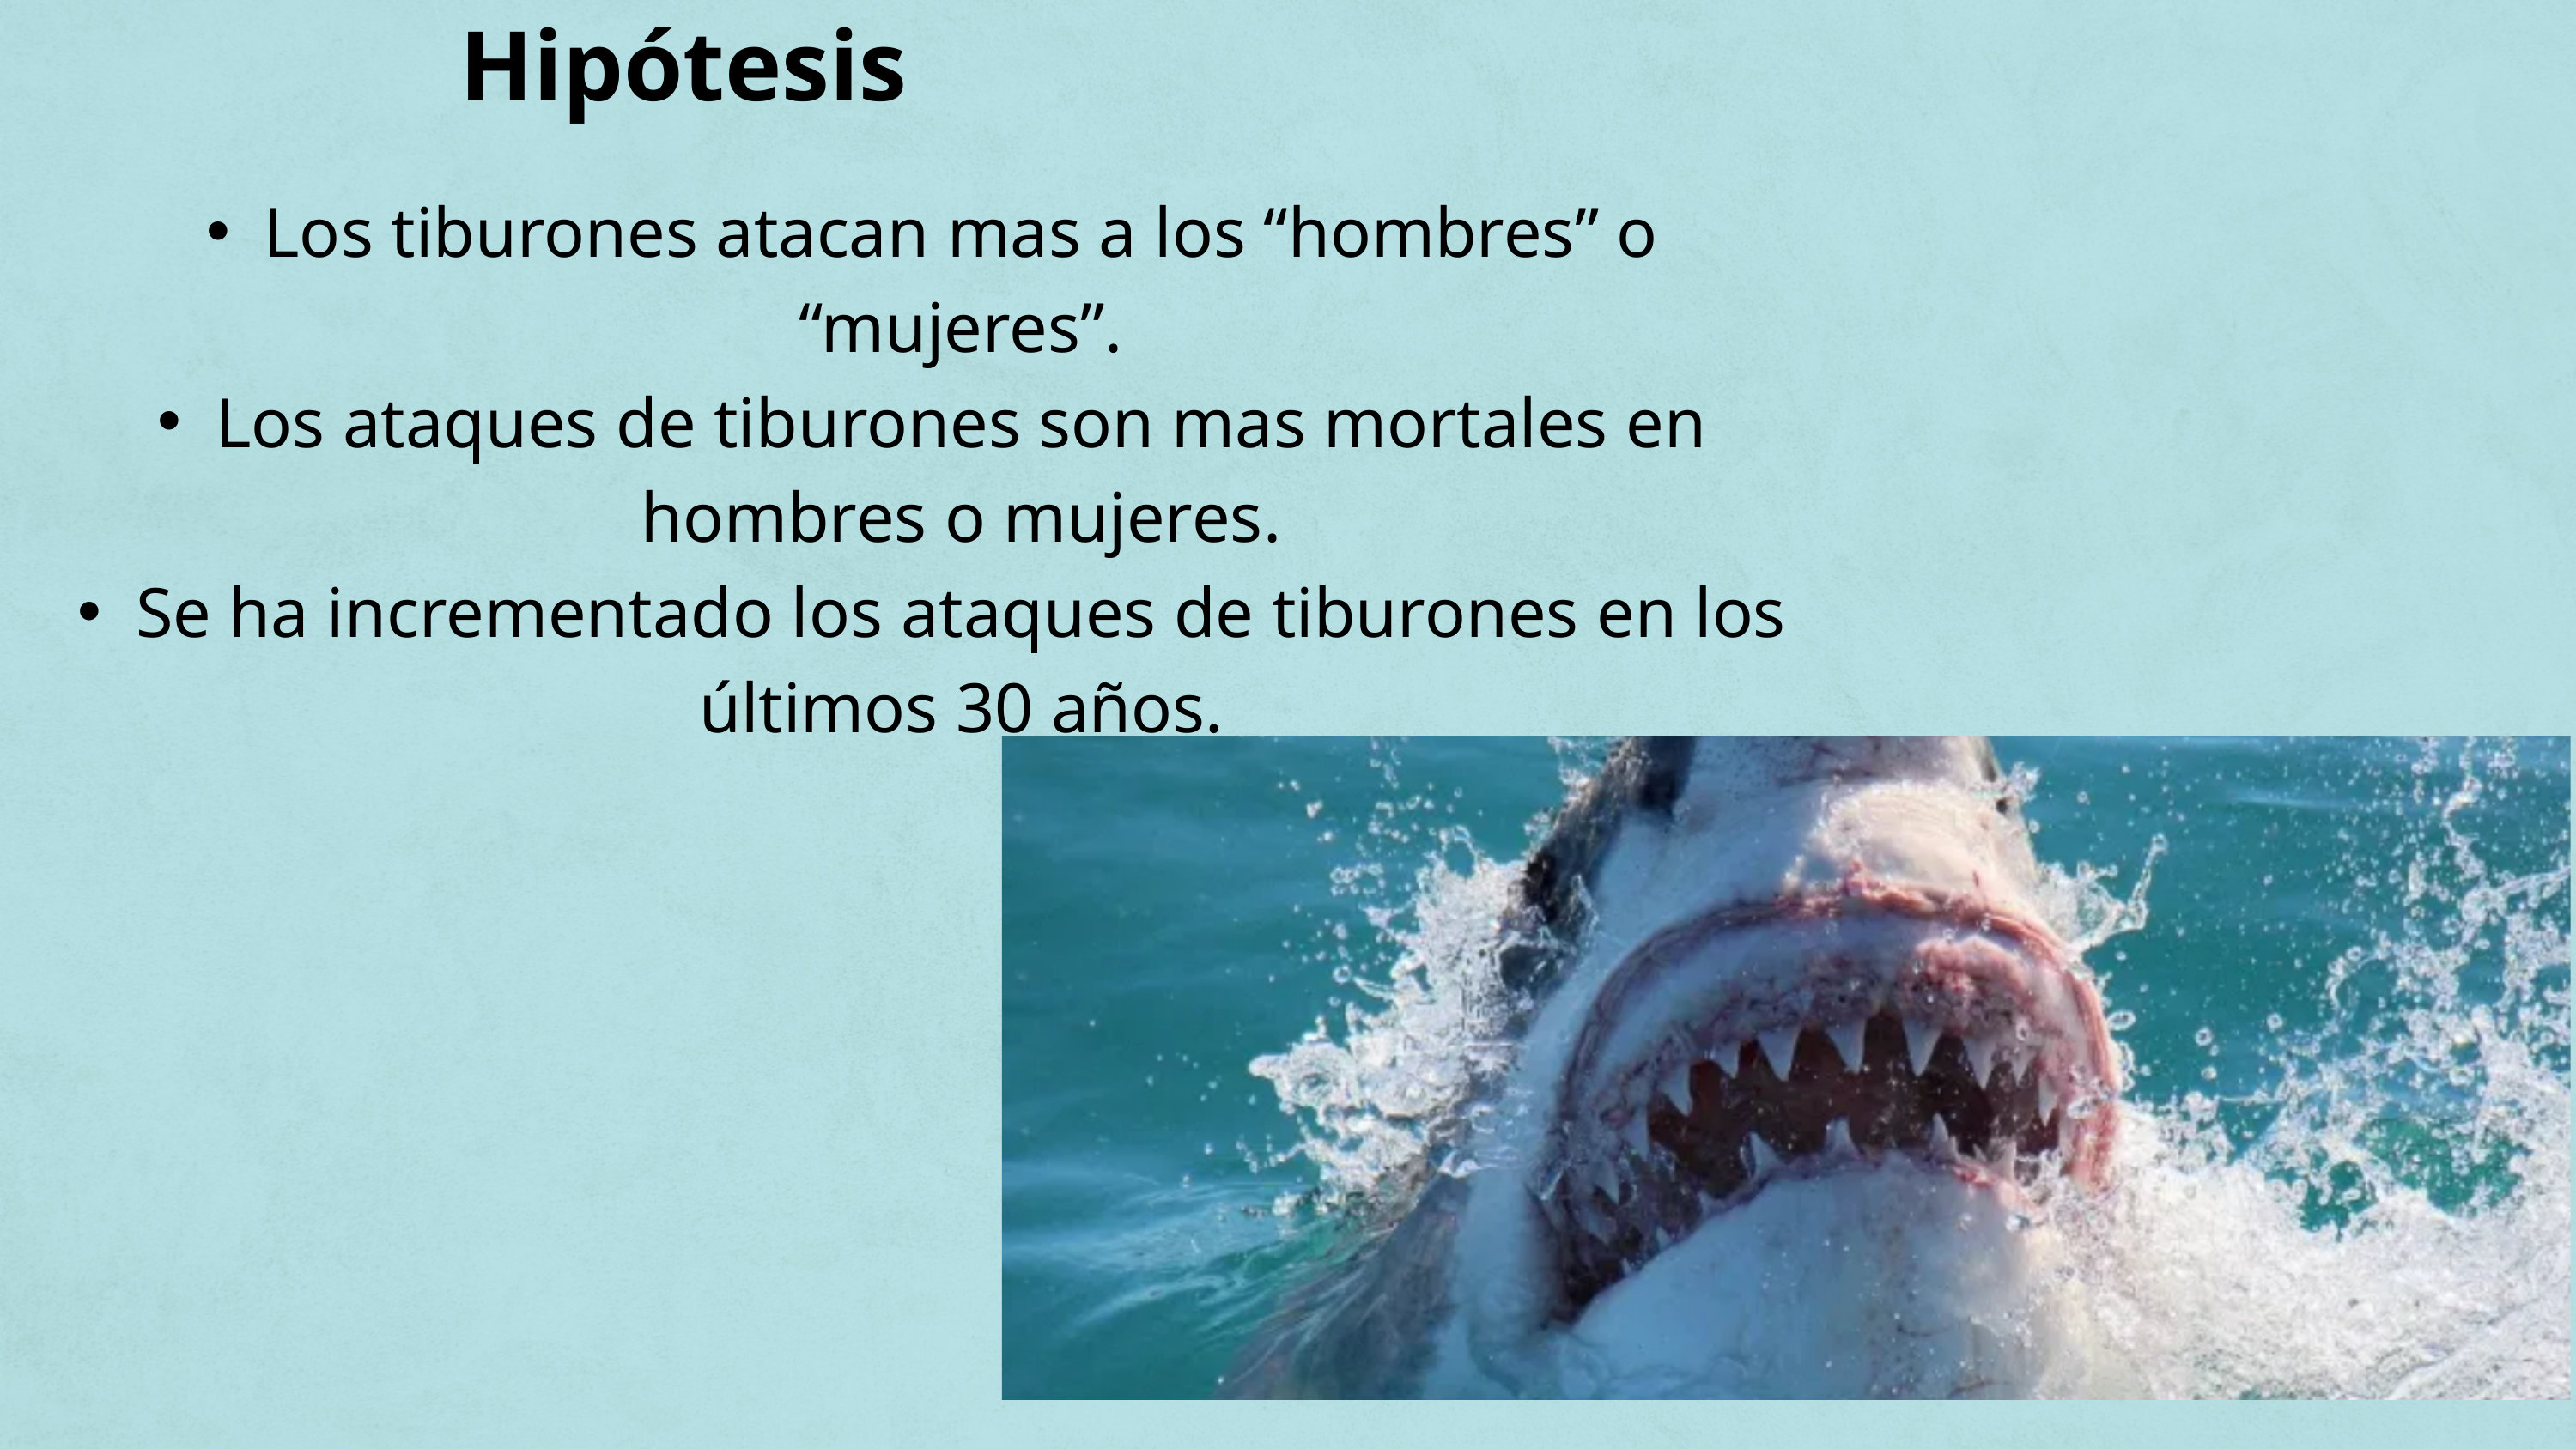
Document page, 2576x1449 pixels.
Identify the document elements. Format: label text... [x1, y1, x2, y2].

text_box Los tiburones atacan mas a los “hombres” o “mujeres”. Los ataques de tiburones son mas mortales en hombres o mujeres. Se ha incrementado los ataques de tiburones en los últimos 30 años. [0, 175, 1807, 747]
text_box Hipótesis [365, 0, 1002, 120]
text_box [1001, 736, 2571, 1400]
text_box [0, 0, 2576, 1449]
